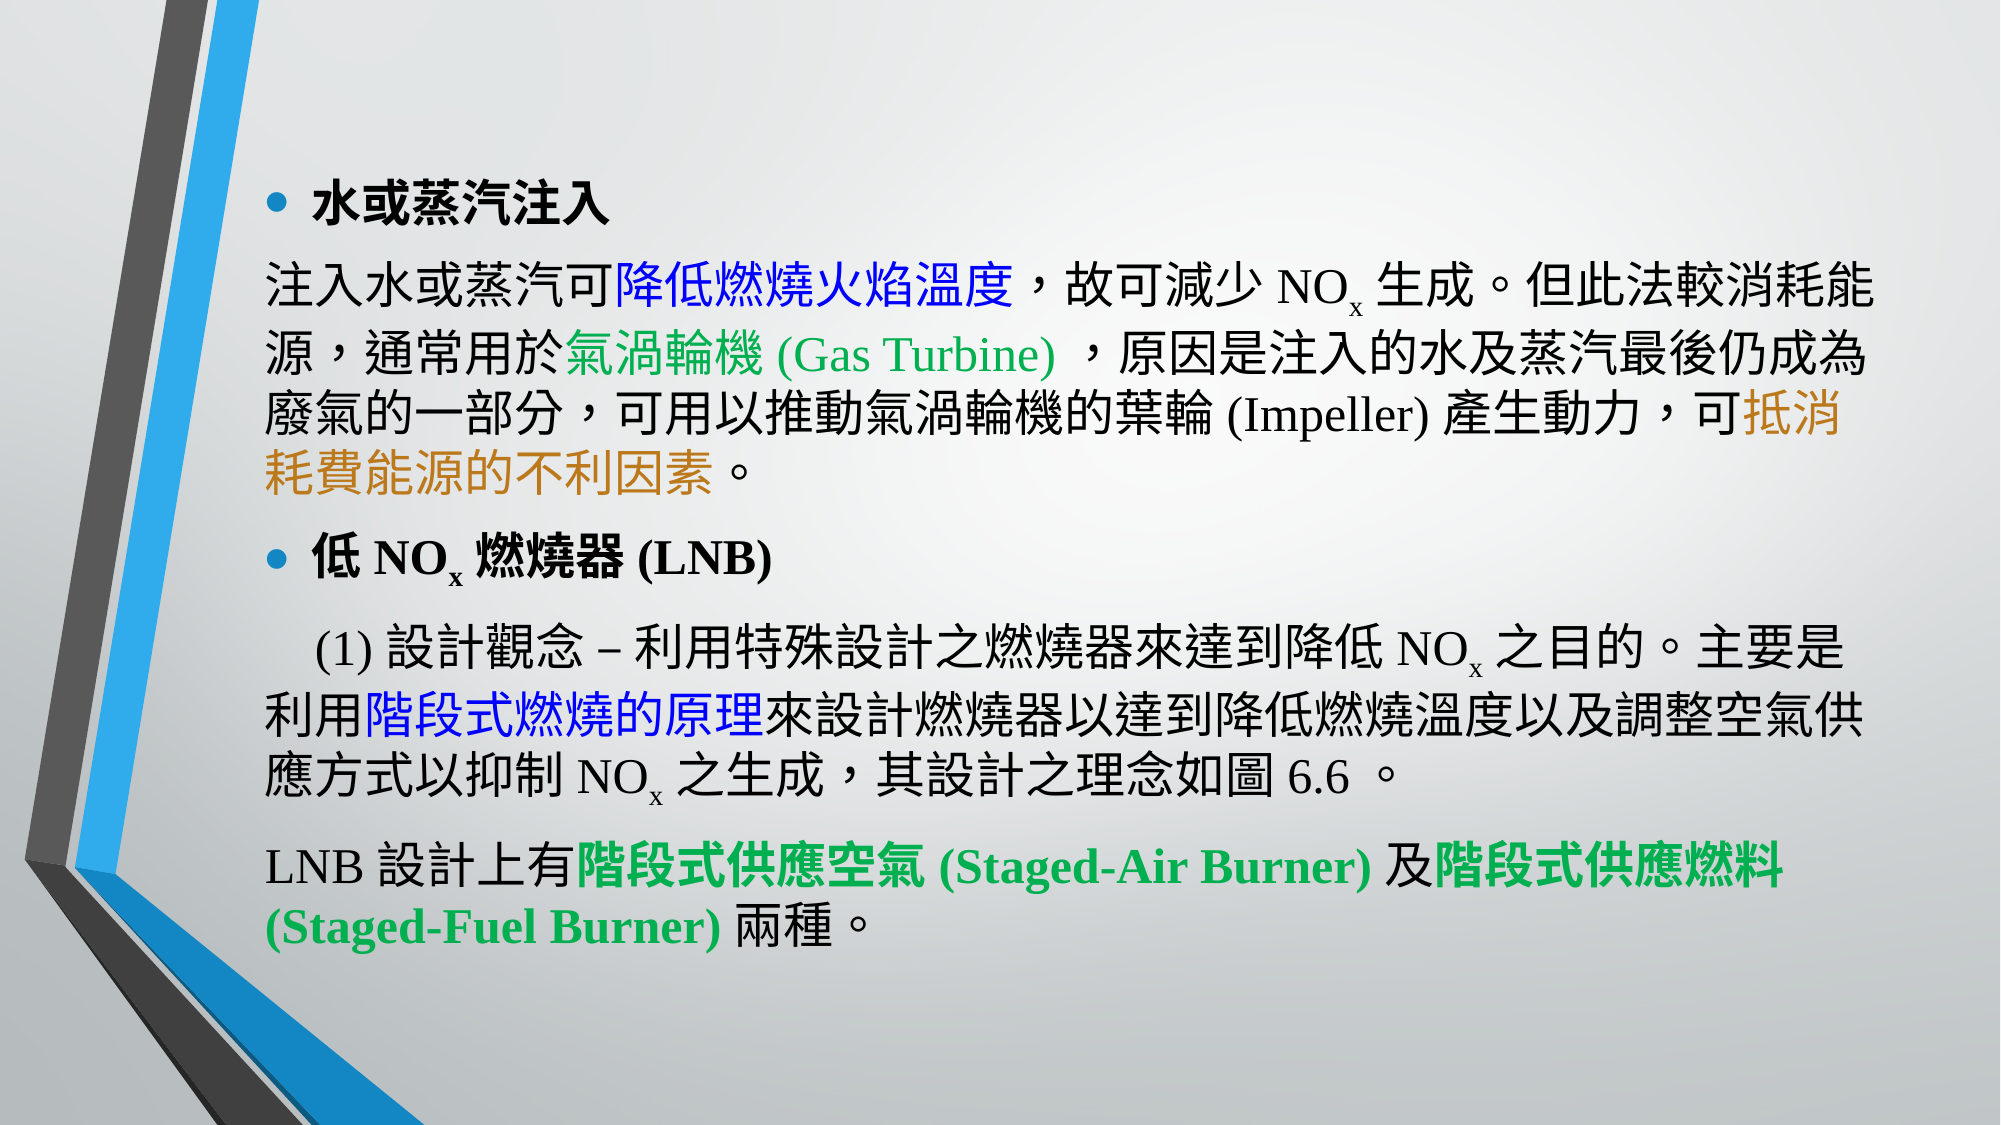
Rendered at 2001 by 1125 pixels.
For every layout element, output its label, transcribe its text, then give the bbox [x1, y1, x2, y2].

list 水或蒸汽注入 注入水或蒸汽可降低燃燒火焰溫度，故可減少NOx生成。但此法較消耗能源，通常用於氣渦輪機(Gas Turbine)，原因是注入的水及蒸汽最後仍成為廢氣的一部分，可用以推動氣渦輪機的葉輪(Impeller)產生動力，可抵消耗費能源的不利因素。 低NOx燃燒器(LNB) (1)設計觀念 – 利用特殊設計之燃燒器來達到降低NOx之目的。主要是利用階段式燃燒的原理來設計燃燒器以達到降低燃燒溫度以及調整空氣供應方式以抑制NOx之生成，其設計之理念如圖6.6。 LNB設計上有階段式供應空氣(Staged-Air Burner)及階段式供應燃料(Staged-Fuel Burner)兩種。 [249, 112, 1894, 1013]
